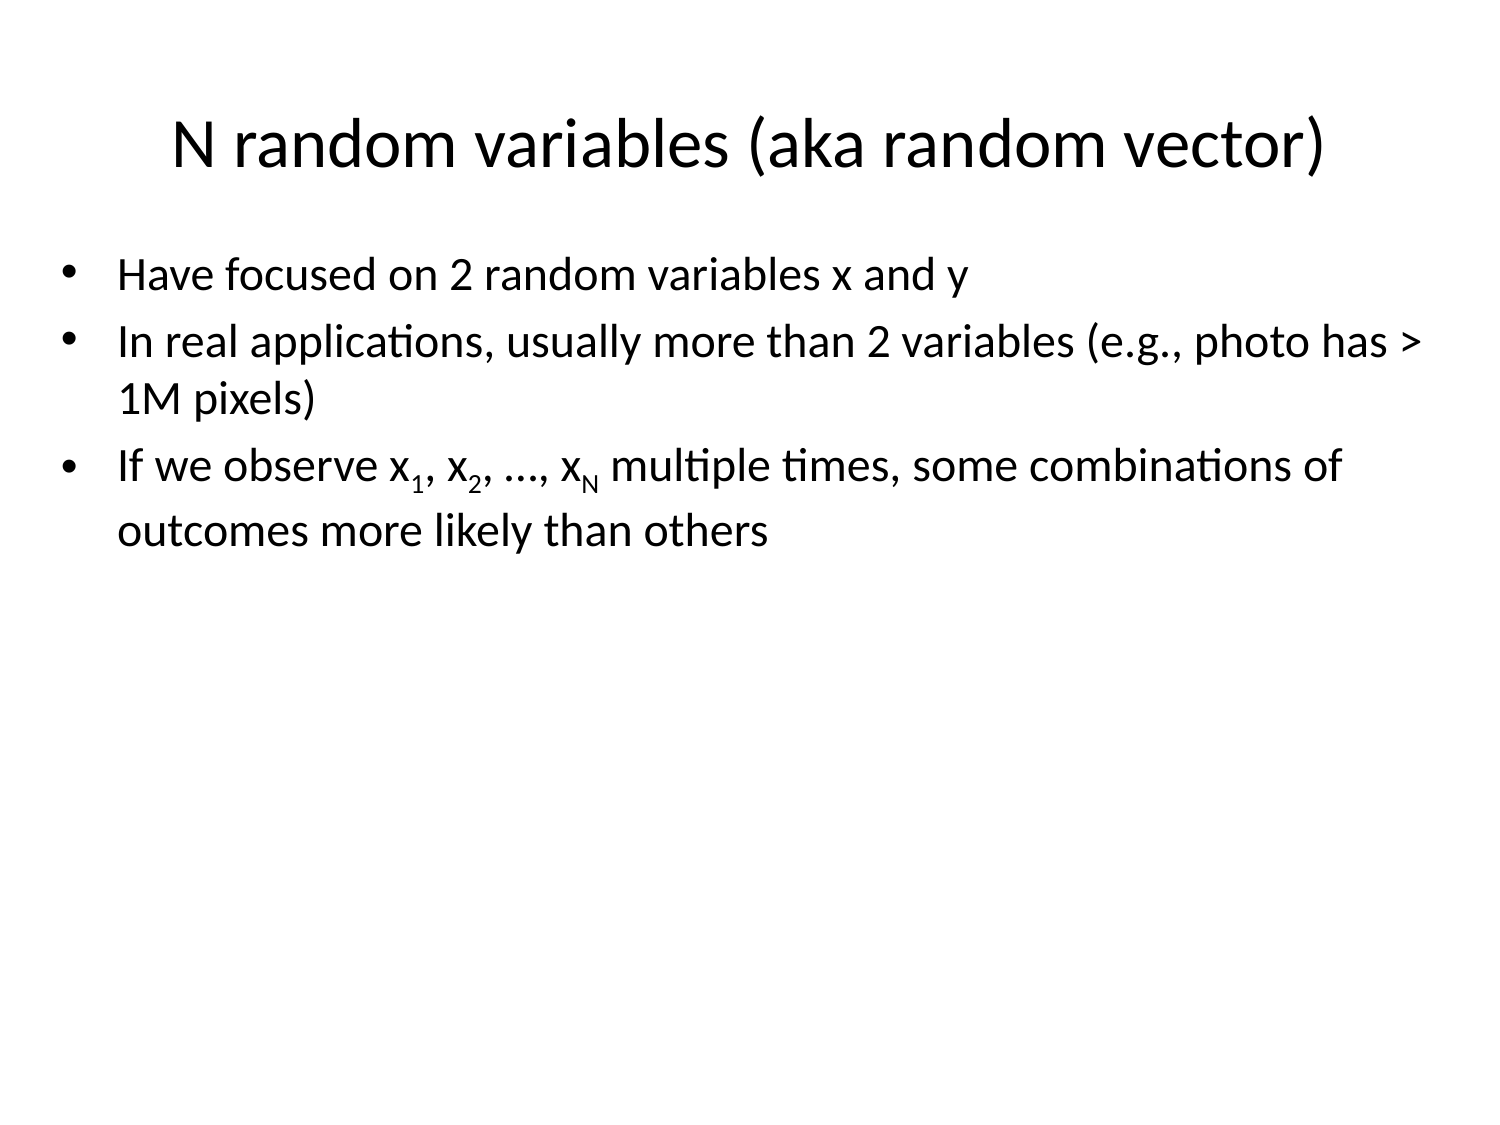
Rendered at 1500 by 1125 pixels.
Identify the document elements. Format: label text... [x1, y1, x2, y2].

list Have focused on 2 random variables x and y In real applications, usually more than 2 variables (e.g., photo has > 1M pixels) If we observe x1, x2, …, xN multiple times, some combinations of outcomes more likely than others [45, 234, 1455, 978]
title N random variables (aka random vector) [75, 45, 1425, 233]
